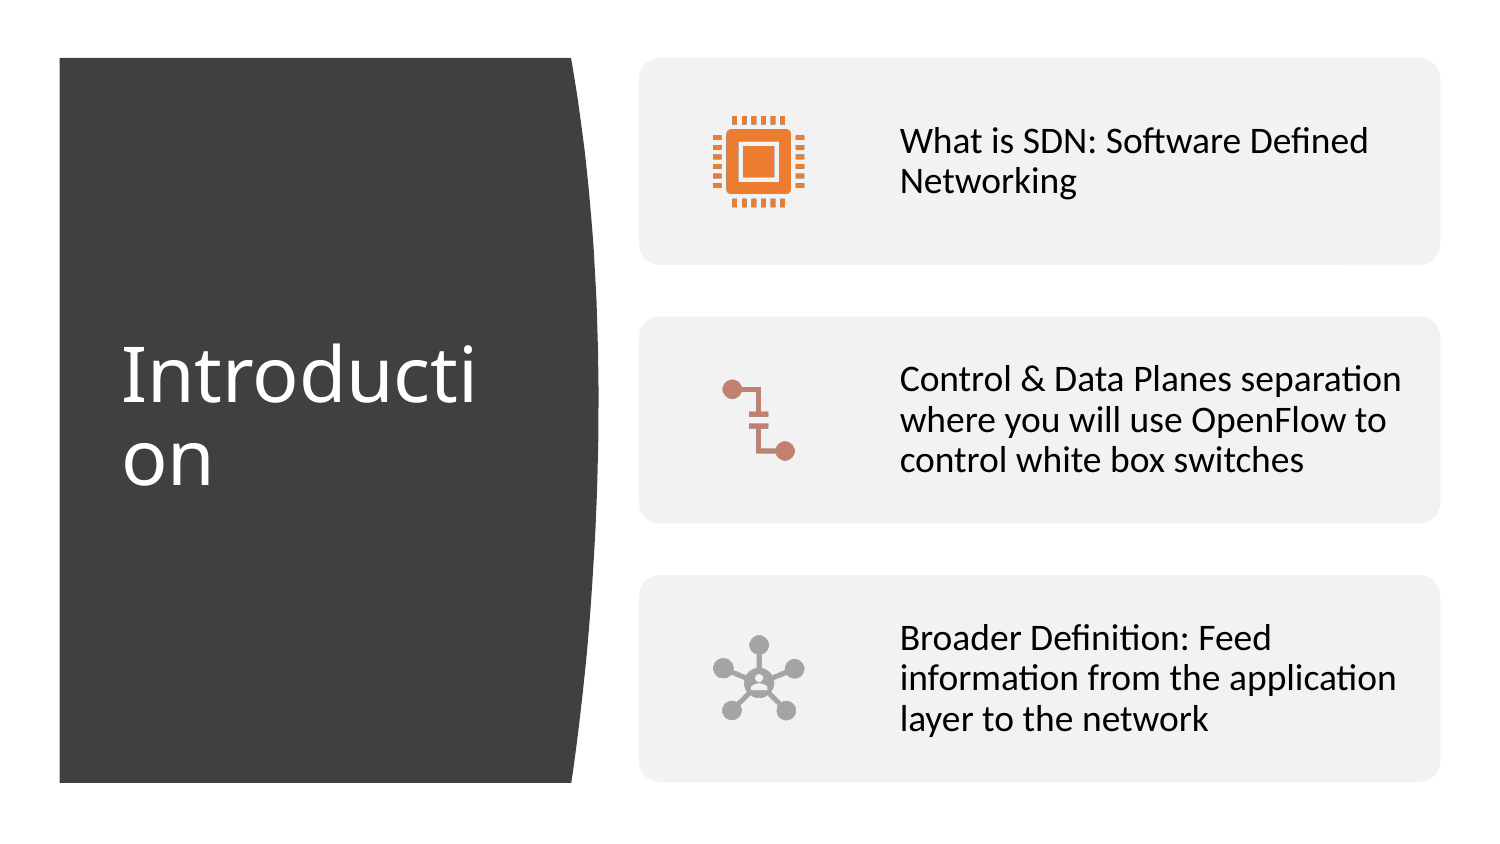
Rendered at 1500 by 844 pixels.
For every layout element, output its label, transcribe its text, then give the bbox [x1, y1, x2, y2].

text_box [58, 56, 600, 784]
title Introduction [106, 124, 527, 715]
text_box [638, 57, 1441, 782]
